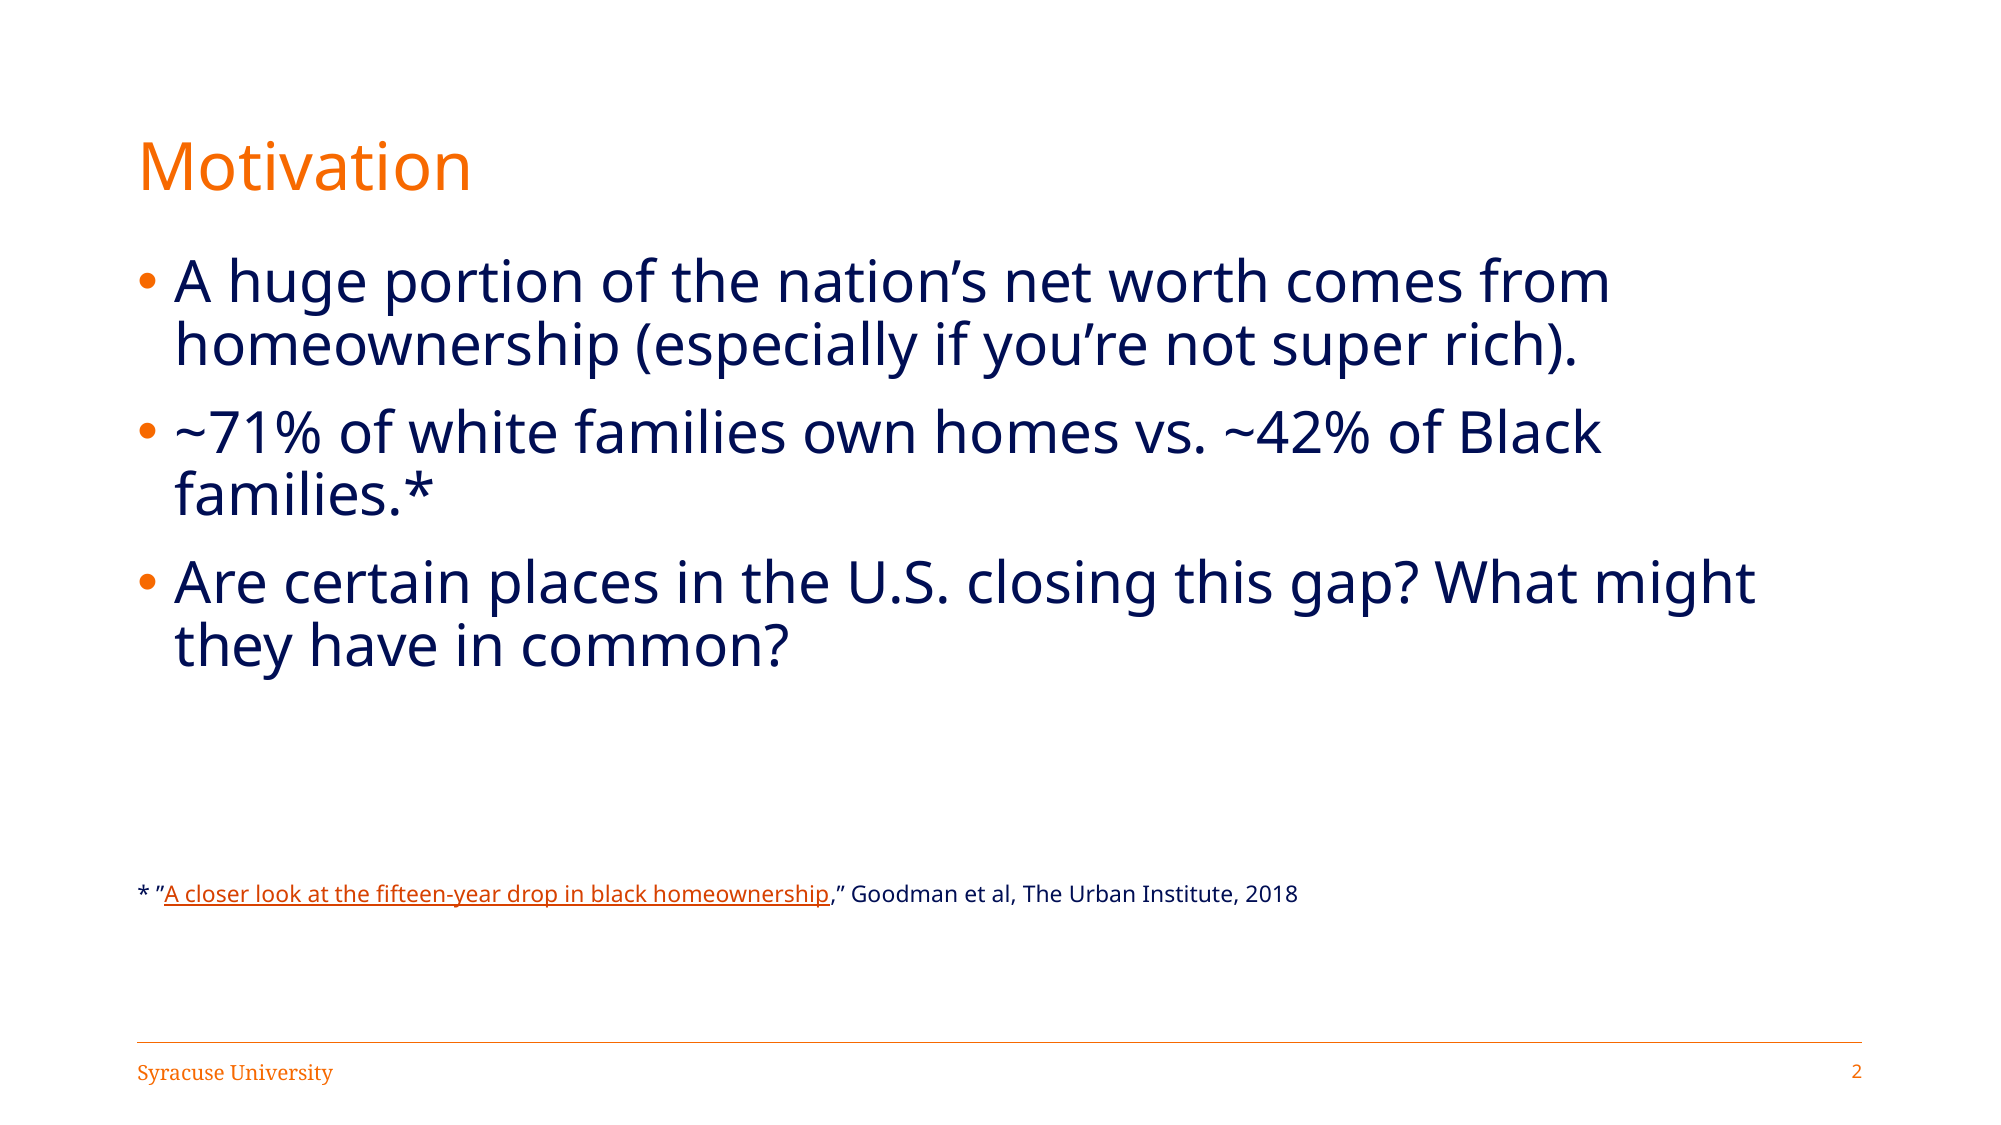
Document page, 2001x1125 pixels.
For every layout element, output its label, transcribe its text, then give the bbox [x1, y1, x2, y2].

list A huge portion of the nation’s net worth comes from homeownership (especially if you’re not super rich). ~71% of white families own homes vs. ~42% of Black families.* Are certain places in the U.S. closing this gap? What might they have in common? * ”A closer look at the fifteen-year drop in black homeownership,” Goodman et al, The Urban Institute, 2018 [137, 244, 1863, 1027]
title Motivation [137, 59, 1863, 244]
